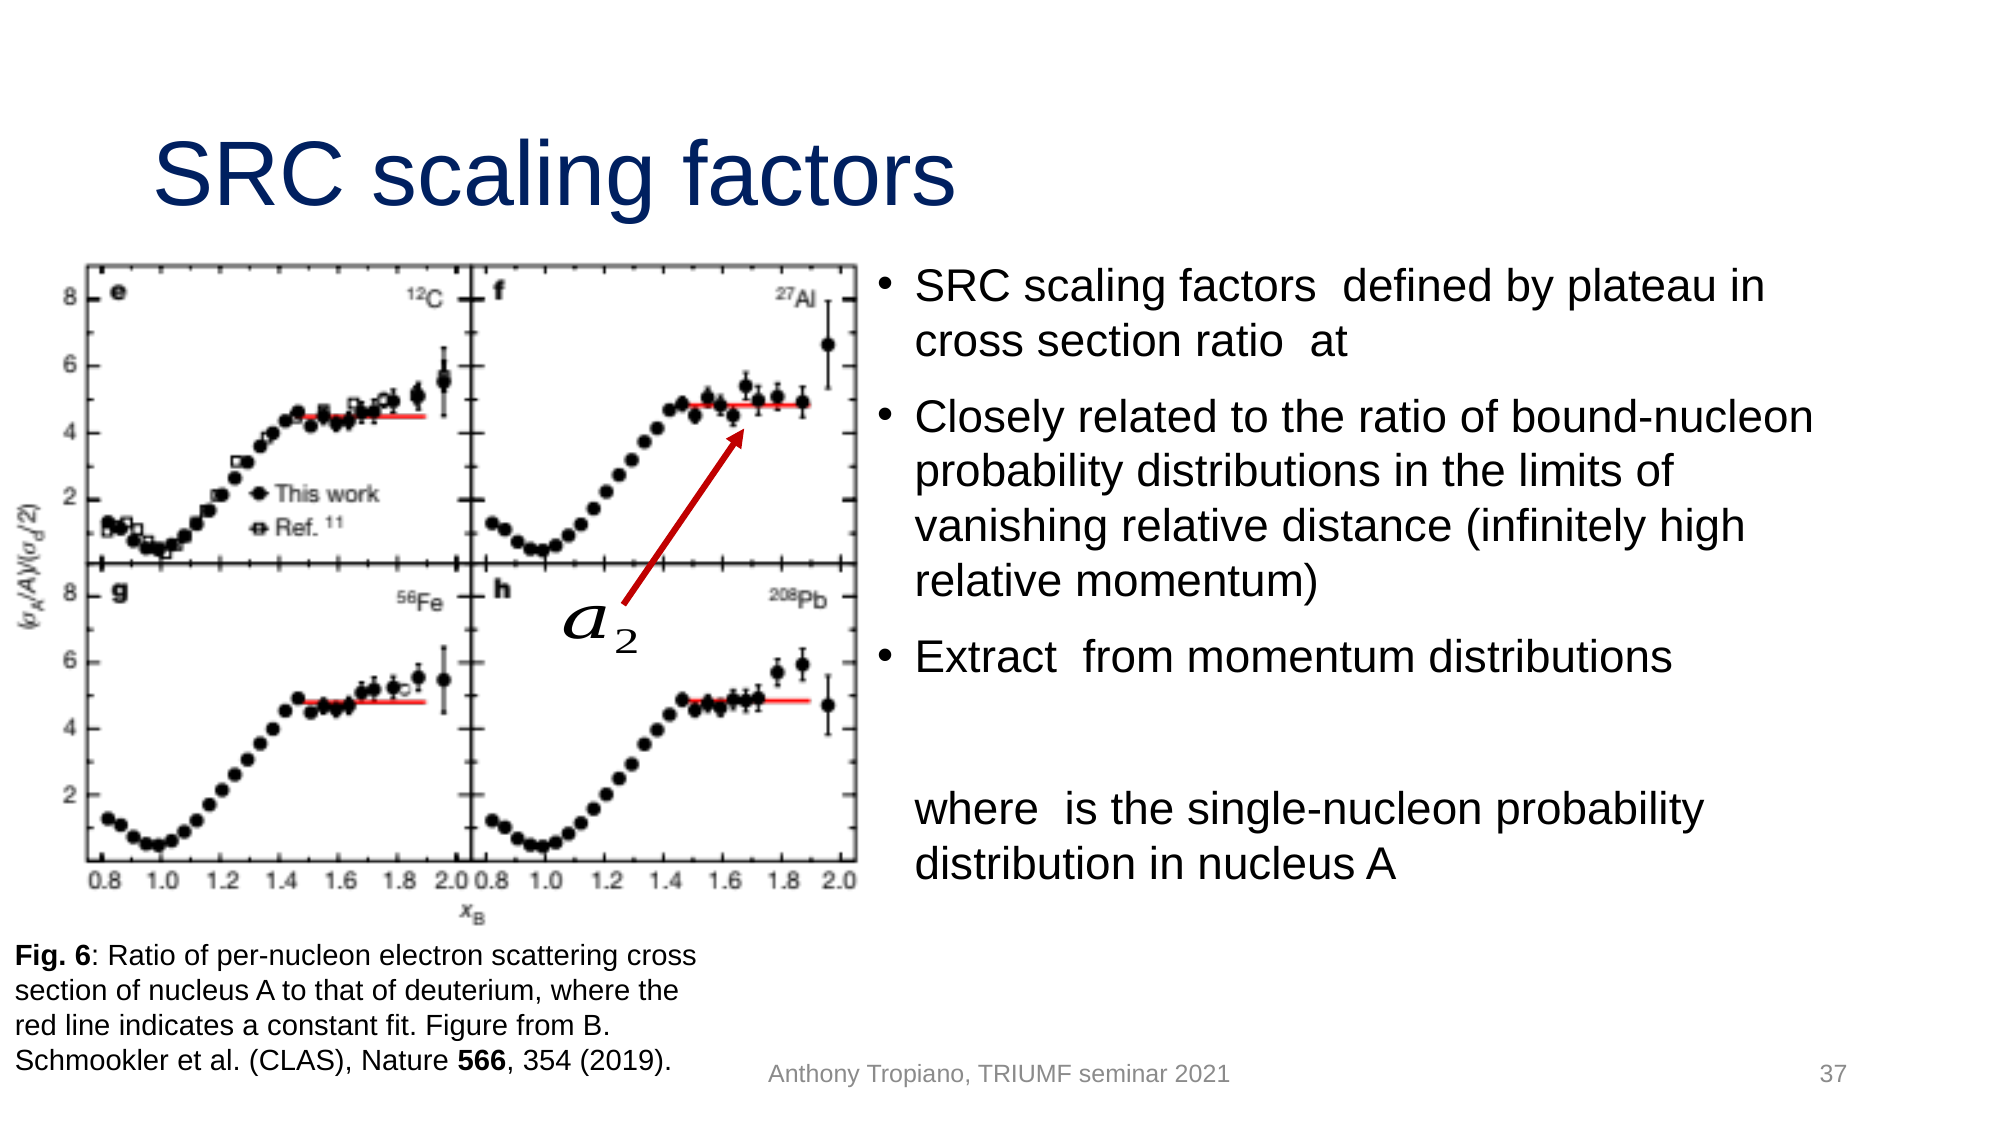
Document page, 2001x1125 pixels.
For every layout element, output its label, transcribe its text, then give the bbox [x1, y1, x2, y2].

title SRC scaling factors [137, 59, 1863, 278]
slide_number 37 [1412, 1042, 1863, 1103]
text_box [623, 428, 745, 605]
footer Anthony Tropiano, TRIUMF seminar 2021 [745, 1042, 1338, 1103]
picture [0, 233, 877, 939]
text_box Fig. 6: Ratio of per-nucleon electron scattering cross section of nucleus A to that of deuterium, where the red line indicates a constant fit. Figure from B. Schmookler et al. (CLAS), Nature 566, 354 (2019). [0, 939, 745, 1119]
